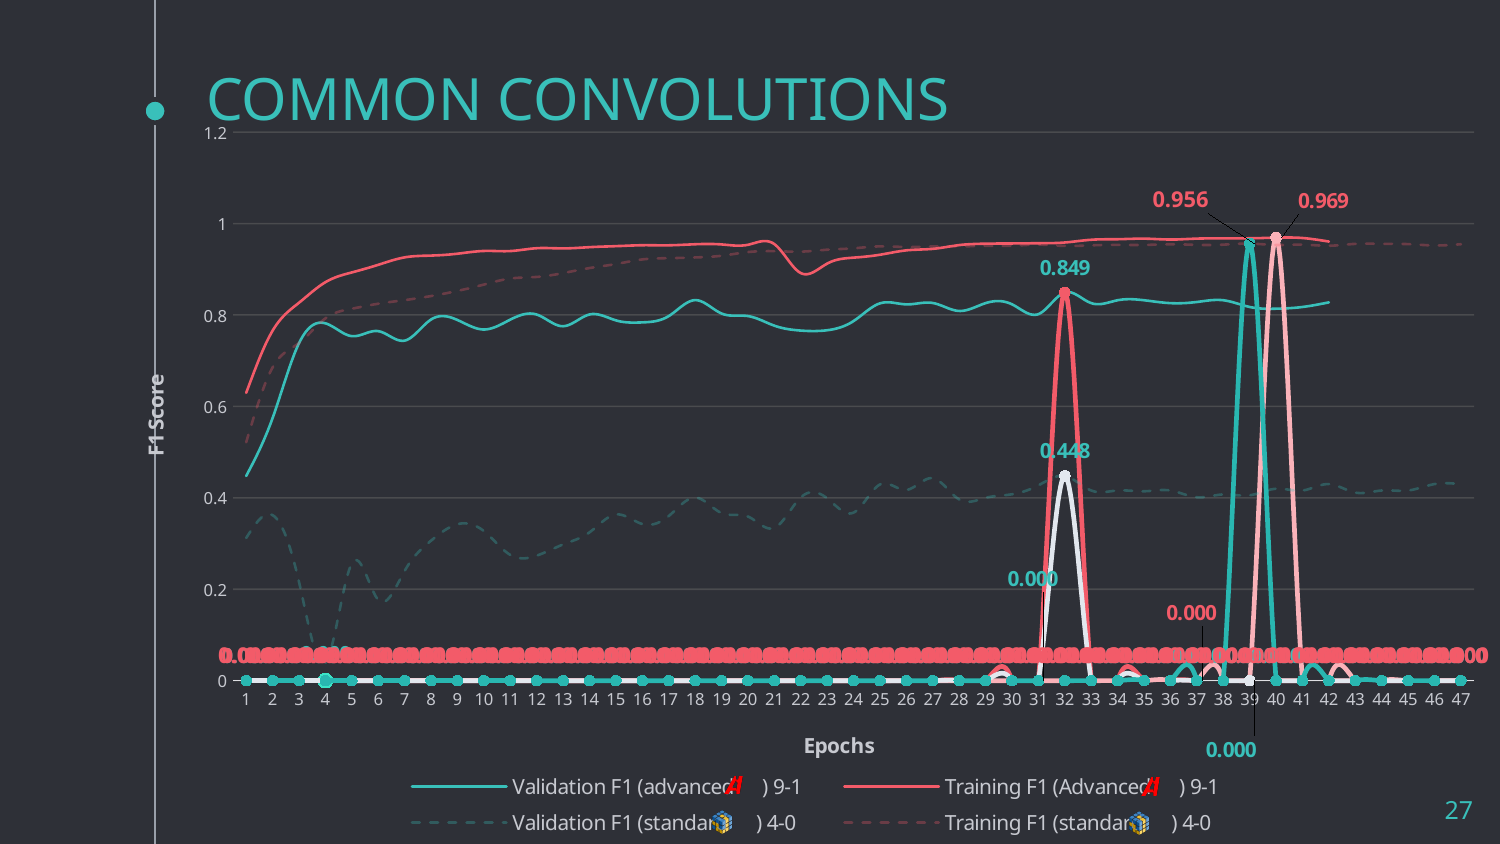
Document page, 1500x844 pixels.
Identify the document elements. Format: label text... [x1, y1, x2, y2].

picture [1128, 811, 1155, 836]
picture [723, 776, 743, 795]
chart [125, 106, 1500, 844]
title COMMON CONVOLUTIONS [191, 90, 1317, 105]
picture [711, 810, 738, 835]
picture [1141, 777, 1160, 796]
